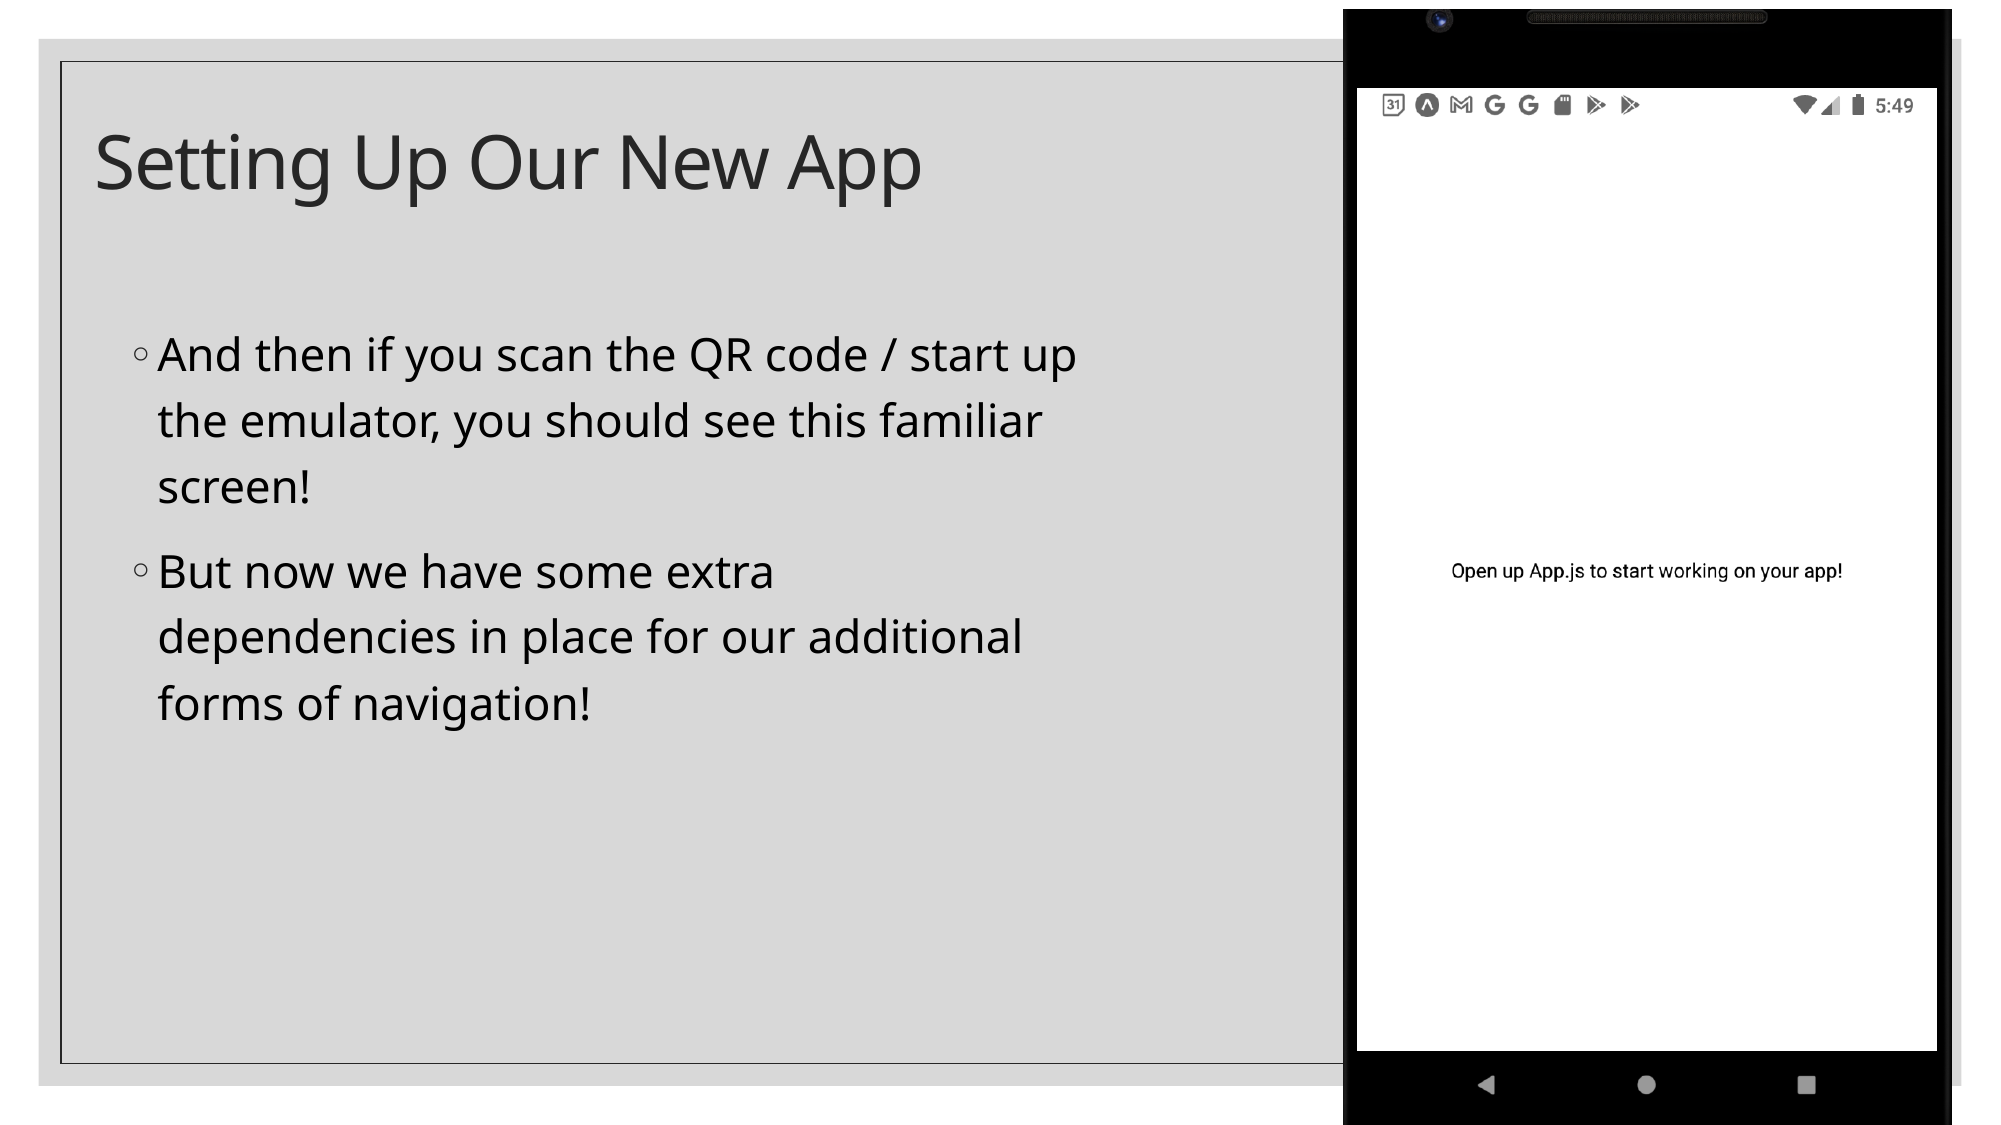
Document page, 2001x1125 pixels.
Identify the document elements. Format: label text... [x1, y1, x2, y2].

list And then if you scan the QR code / start up the emulator, you should see this familiar screen! But now we have some extra dependencies in place for our additional forms of navigation! [112, 307, 1099, 1053]
title Setting Up Our New App [79, 52, 1337, 278]
picture [1343, 9, 1952, 1125]
